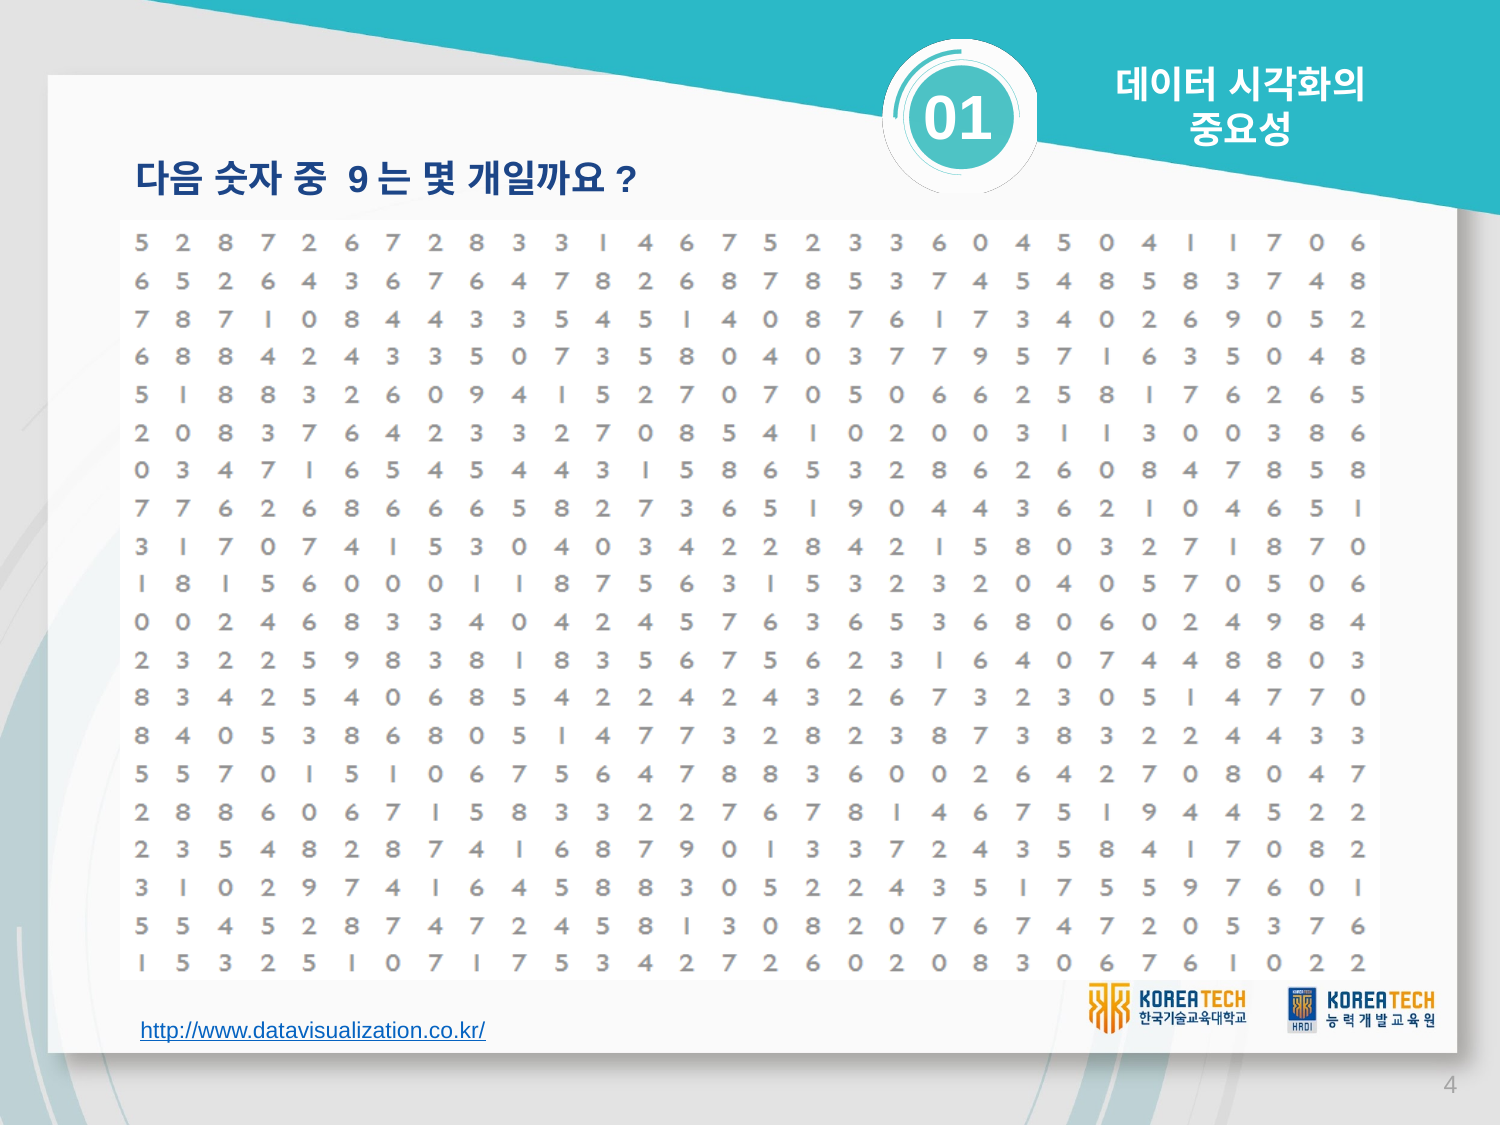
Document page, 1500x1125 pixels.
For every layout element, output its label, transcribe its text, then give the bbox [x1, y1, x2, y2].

text_box http://www.datavisualization.co.kr/ [125, 1000, 1024, 1042]
picture [0, 0, 1500, 1125]
text_box 다음 숫자 중 9는 몇 개일까요? [120, 139, 1066, 204]
slide_number 4 [1225, 1053, 1473, 1114]
text_box 데이터 시각화의 중요성 [1047, 53, 1435, 161]
